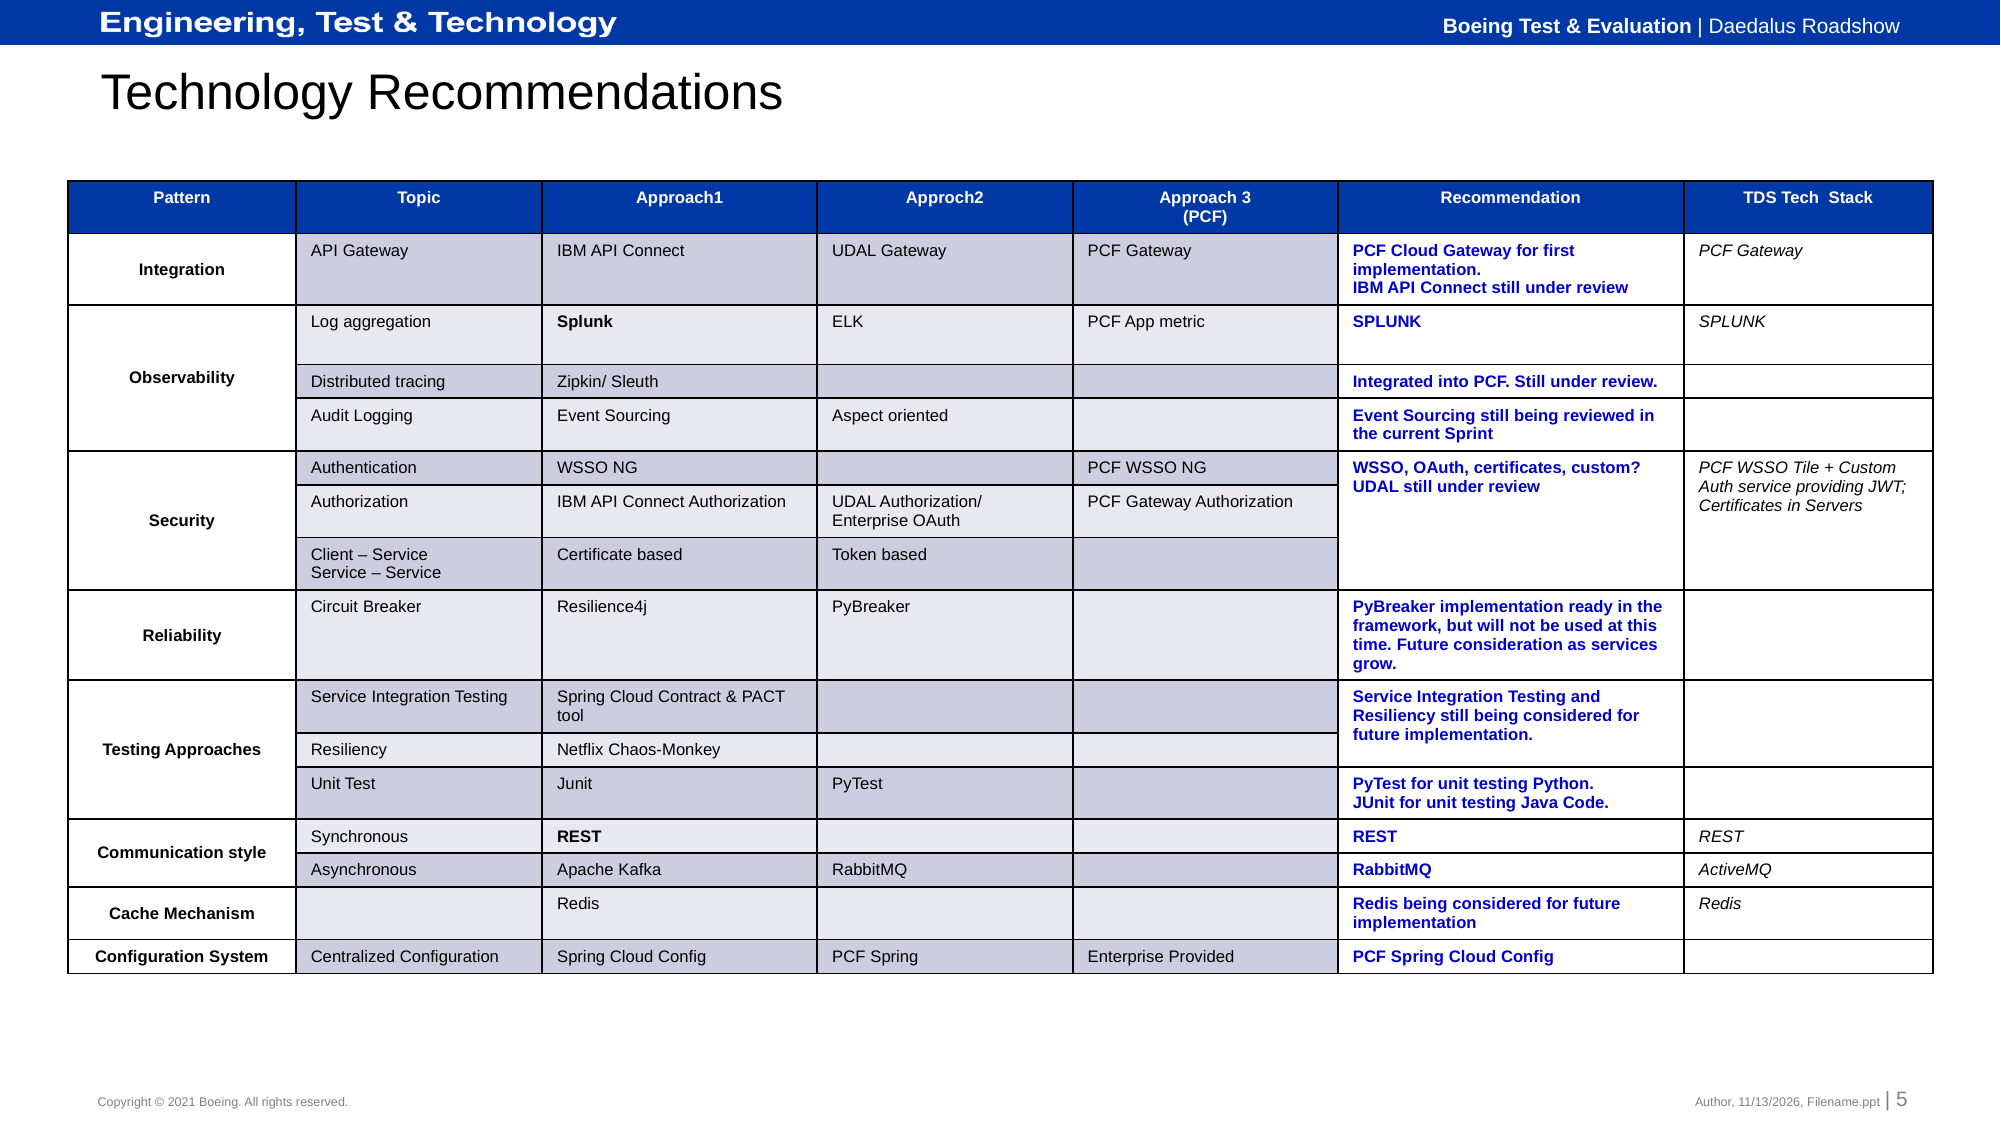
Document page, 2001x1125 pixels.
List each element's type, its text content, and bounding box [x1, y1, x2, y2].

table_header Recommendation [1339, 182, 1683, 233]
table_cell PCF App metric [1074, 306, 1337, 364]
table_cell PCF Spring Cloud Config [1339, 940, 1683, 973]
table_cell Redis [543, 888, 816, 939]
table_cell PyBreaker implementation ready in the framework, but will not be used at this time. Future consideration as services grow. [1339, 591, 1683, 679]
table_cell Cache Mechanism [69, 888, 295, 939]
table_cell Reliability [69, 591, 295, 679]
table_cell [1074, 681, 1337, 732]
table_cell Synchronous [297, 820, 541, 852]
table_cell Spring Cloud Config [543, 940, 816, 973]
table_cell Zipkin/ Sleuth [543, 365, 816, 397]
table_cell [1685, 365, 1932, 397]
table_cell PCF Cloud Gateway for first implementation. IBM API Connect still under review [1339, 234, 1683, 304]
table_cell Enterprise Provided [1074, 940, 1337, 973]
table_cell [818, 820, 1072, 852]
table_cell Integrated into PCF. Still under review. [1339, 365, 1683, 397]
table_cell Token based [818, 538, 1072, 589]
table_cell PCF Gateway Authorization [1074, 486, 1337, 537]
table_cell [1074, 820, 1337, 852]
table_cell Configuration System [69, 940, 295, 973]
table_cell PCF Gateway [1074, 234, 1337, 304]
table_cell Asynchronous [297, 854, 541, 886]
table_cell Resiliency [297, 734, 541, 766]
table_cell Event Sourcing [543, 399, 816, 450]
table_cell Client – Service Service – Service [297, 538, 541, 589]
table_cell PyTest [818, 768, 1072, 818]
table_cell [1685, 940, 1932, 973]
table_cell IBM API Connect Authorization [543, 486, 816, 537]
table_cell Audit Logging [297, 399, 541, 450]
picture [88, 2, 632, 46]
table_cell PyBreaker [818, 591, 1072, 679]
table_cell SPLUNK [1685, 306, 1932, 364]
table_cell Aspect oriented [818, 399, 1072, 450]
table_cell [1074, 888, 1337, 939]
table_cell [1074, 365, 1337, 397]
table_cell [1074, 734, 1337, 766]
table_header Topic [297, 182, 541, 233]
table_cell [1074, 854, 1337, 886]
table_cell Distributed tracing [297, 365, 541, 397]
table_cell IBM API Connect [543, 234, 816, 304]
table_cell [1685, 768, 1932, 818]
table_cell [1074, 538, 1337, 589]
table_cell Centralized Configuration [297, 940, 541, 973]
table_cell [818, 681, 1072, 732]
table_cell Testing Approaches [69, 681, 295, 818]
table_cell [1685, 681, 1932, 766]
table_cell Netflix Chaos-Monkey [543, 734, 816, 766]
table_cell [818, 734, 1072, 766]
table_cell REST [1339, 820, 1683, 852]
table_cell [1074, 768, 1337, 818]
table_cell Redis [1685, 888, 1932, 939]
table_cell [1685, 591, 1932, 679]
table_cell Communication style [69, 820, 295, 886]
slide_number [1518, 1071, 1910, 1113]
table_cell Circuit Breaker [297, 591, 541, 679]
table_header Approach1 [543, 182, 816, 233]
table_cell Apache Kafka [543, 854, 816, 886]
table_cell RabbitMQ [1339, 854, 1683, 886]
table_cell Service Integration Testing [297, 681, 541, 732]
table_cell Certificate based [543, 538, 816, 589]
table_cell SPLUNK [1339, 306, 1683, 364]
table_cell Junit [543, 768, 816, 818]
title Technology Recommendations [100, 58, 1901, 121]
table_header Approch2 [818, 182, 1072, 233]
table_cell Spring Cloud Contract & PACT tool [543, 681, 816, 732]
table_cell [1074, 399, 1337, 450]
table_cell Observability [69, 306, 295, 450]
table_cell UDAL Authorization/ Enterprise OAuth [818, 486, 1072, 537]
table_cell [818, 365, 1072, 397]
table_cell Event Sourcing still being reviewed in the current Sprint [1339, 399, 1683, 450]
table_cell Log aggregation [297, 306, 541, 364]
table_cell PCF WSSO Tile + Custom Auth service providing JWT; Certificates in Servers [1685, 452, 1932, 589]
table_cell [1685, 399, 1932, 450]
table_cell API Gateway [297, 234, 541, 304]
table_cell Security [69, 452, 295, 589]
table_cell [297, 888, 541, 939]
table_cell PCF Spring [818, 940, 1072, 973]
table_cell Authorization [297, 486, 541, 537]
table_cell Resilience4j [543, 591, 816, 679]
table_header TDS Tech Stack [1685, 182, 1932, 233]
table_cell Integration [69, 234, 295, 304]
table_cell WSSO, OAuth, certificates, custom? UDAL still under review [1339, 452, 1683, 589]
table_header Pattern [69, 182, 295, 233]
table_cell [1074, 591, 1337, 679]
table_cell Redis being considered for future implementation [1339, 888, 1683, 939]
table_cell Authentication [297, 452, 541, 484]
table_cell PyTest for unit testing Python. JUnit for unit testing Java Code. [1339, 768, 1683, 818]
table_cell ELK [818, 306, 1072, 364]
table_cell Service Integration Testing and Resiliency still being considered for future implementation. [1339, 681, 1683, 766]
table_cell PCF Gateway [1685, 234, 1932, 304]
table_cell PCF WSSO NG [1074, 452, 1337, 484]
table_cell REST [1685, 820, 1932, 852]
table_cell WSSO NG [543, 452, 816, 484]
table_cell [818, 452, 1072, 484]
table_cell REST [543, 820, 816, 852]
table_header Approach 3 (PCF) [1074, 182, 1337, 233]
table_cell UDAL Gateway [818, 234, 1072, 304]
table_cell [818, 888, 1072, 939]
table_cell Splunk [543, 306, 816, 364]
table_cell RabbitMQ [818, 854, 1072, 886]
table_cell ActiveMQ [1685, 854, 1932, 886]
table_cell Unit Test [297, 768, 541, 818]
